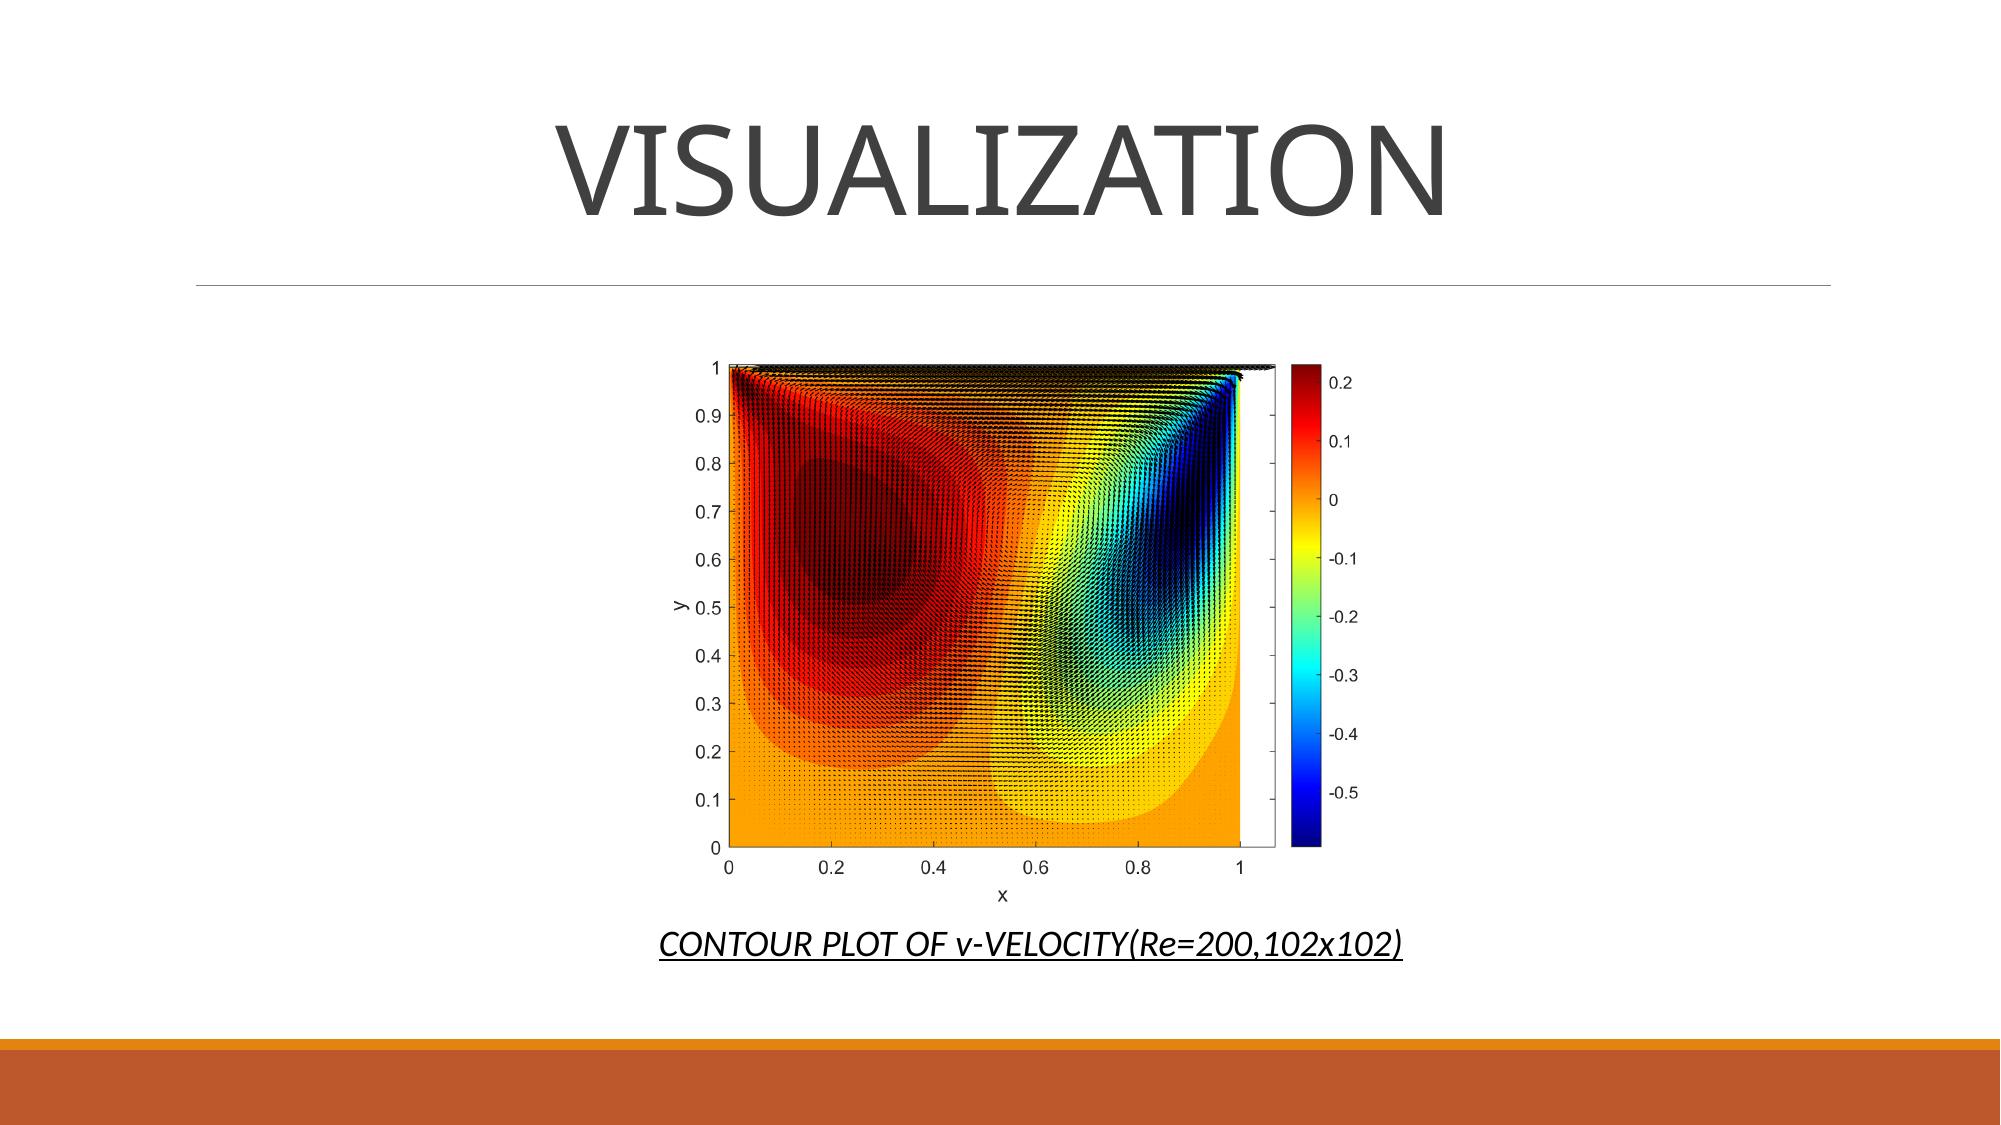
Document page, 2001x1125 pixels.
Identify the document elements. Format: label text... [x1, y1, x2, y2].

picture [636, 319, 1426, 912]
text_box CONTOUR PLOT OF v-VELOCITY(Re=200,102x102) [498, 911, 1564, 971]
title VISUALIZATION [180, 47, 1830, 249]
